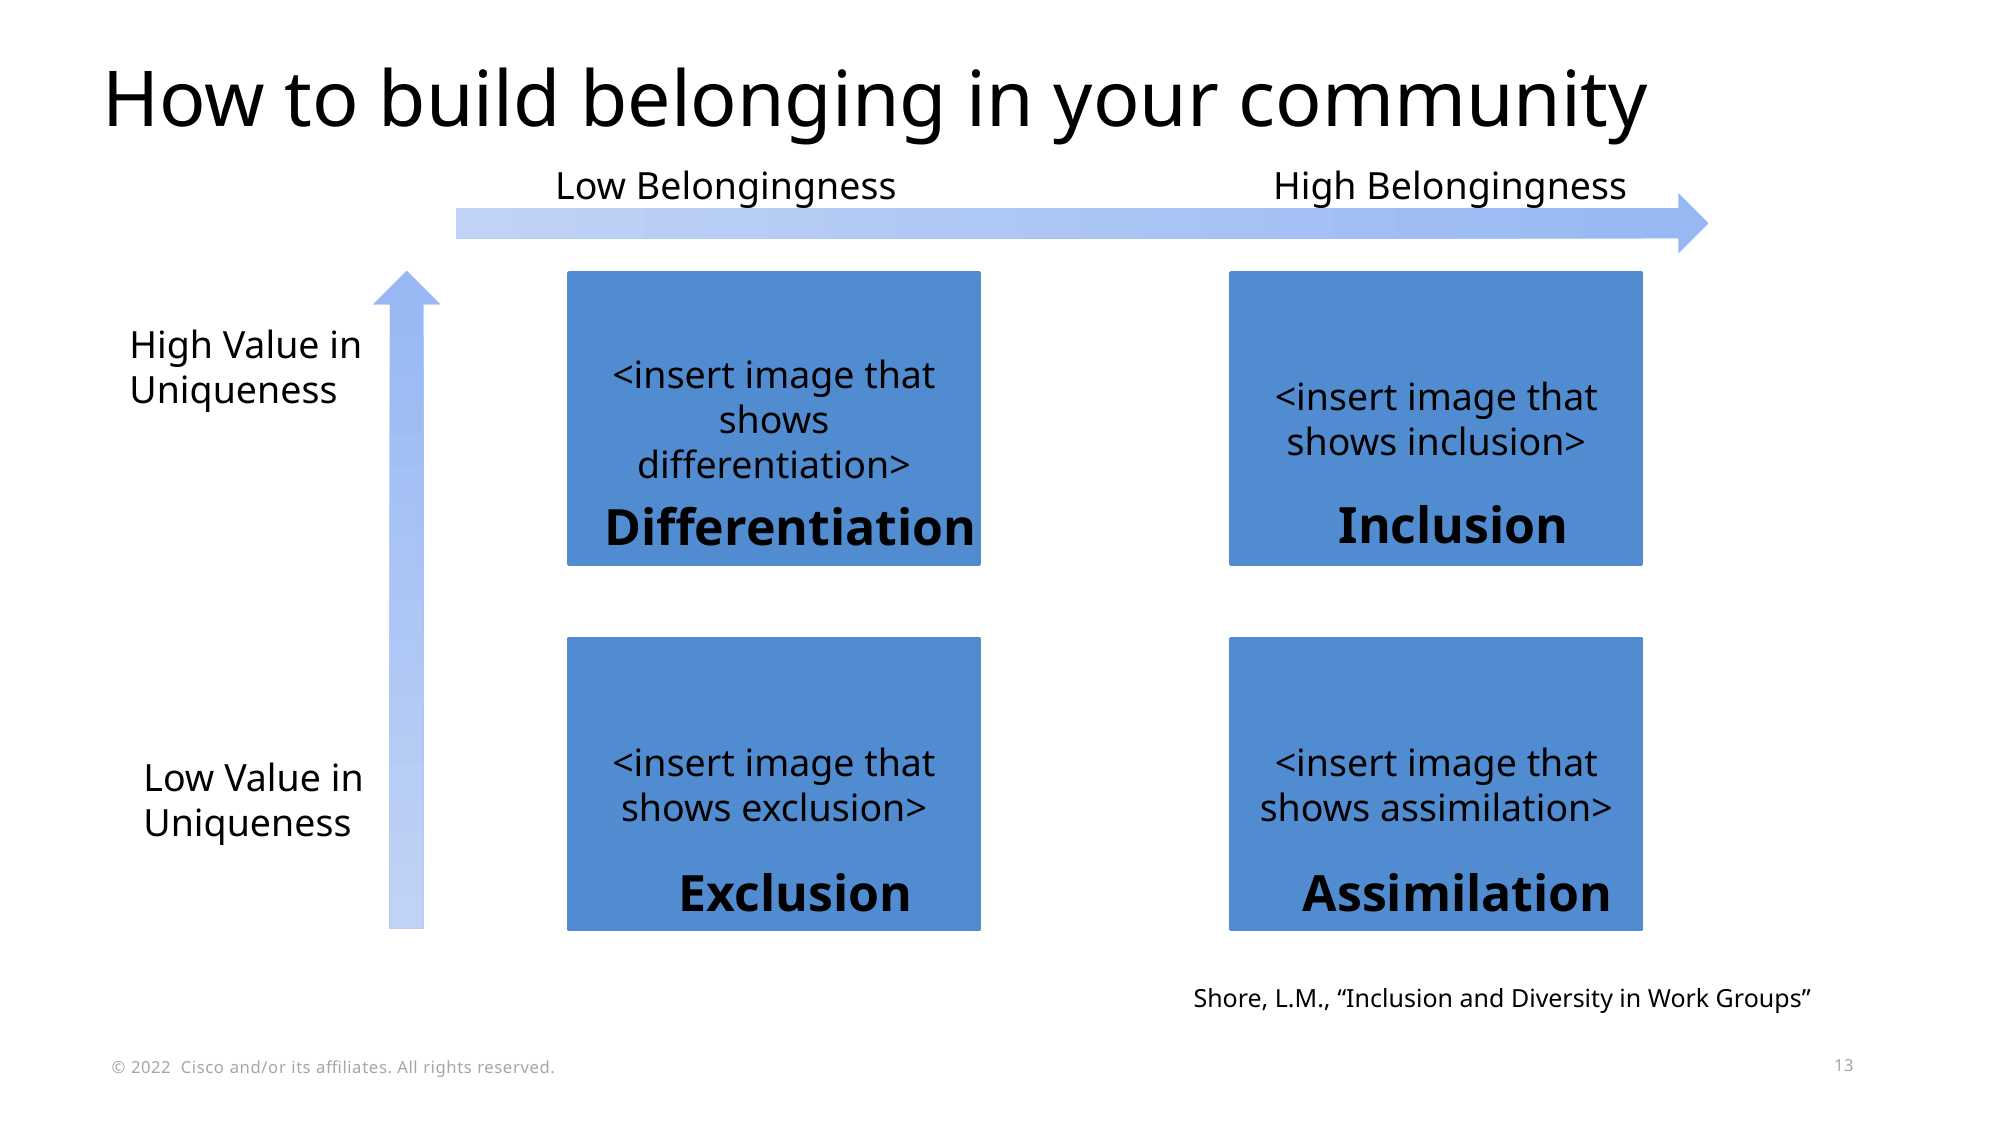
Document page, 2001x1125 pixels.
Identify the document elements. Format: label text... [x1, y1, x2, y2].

text_box Low Value in Uniqueness [128, 746, 379, 852]
text_box Low Belongingness [539, 154, 912, 206]
text_box High Belongingness [1258, 154, 1643, 206]
text_box Assimilation [1287, 853, 1628, 929]
text_box [371, 268, 443, 931]
text_box High Value in Uniqueness [114, 313, 378, 419]
text_box Shore, L.M., “Inclusion and Diversity in Work Groups” [1178, 974, 1828, 1020]
text_box <insert image that shows differentiation> [567, 271, 981, 566]
text_box Differentiation [589, 487, 992, 563]
text_box Exclusion [663, 853, 928, 929]
text_box <insert image that shows inclusion> [1229, 271, 1643, 566]
text_box [453, 191, 1711, 256]
text_box Inclusion [1323, 486, 1584, 562]
text_box <insert image that shows exclusion> [567, 637, 981, 931]
text_box <insert image that shows assimilation> [1229, 637, 1643, 931]
title How to build belonging in your community [87, 24, 1913, 185]
